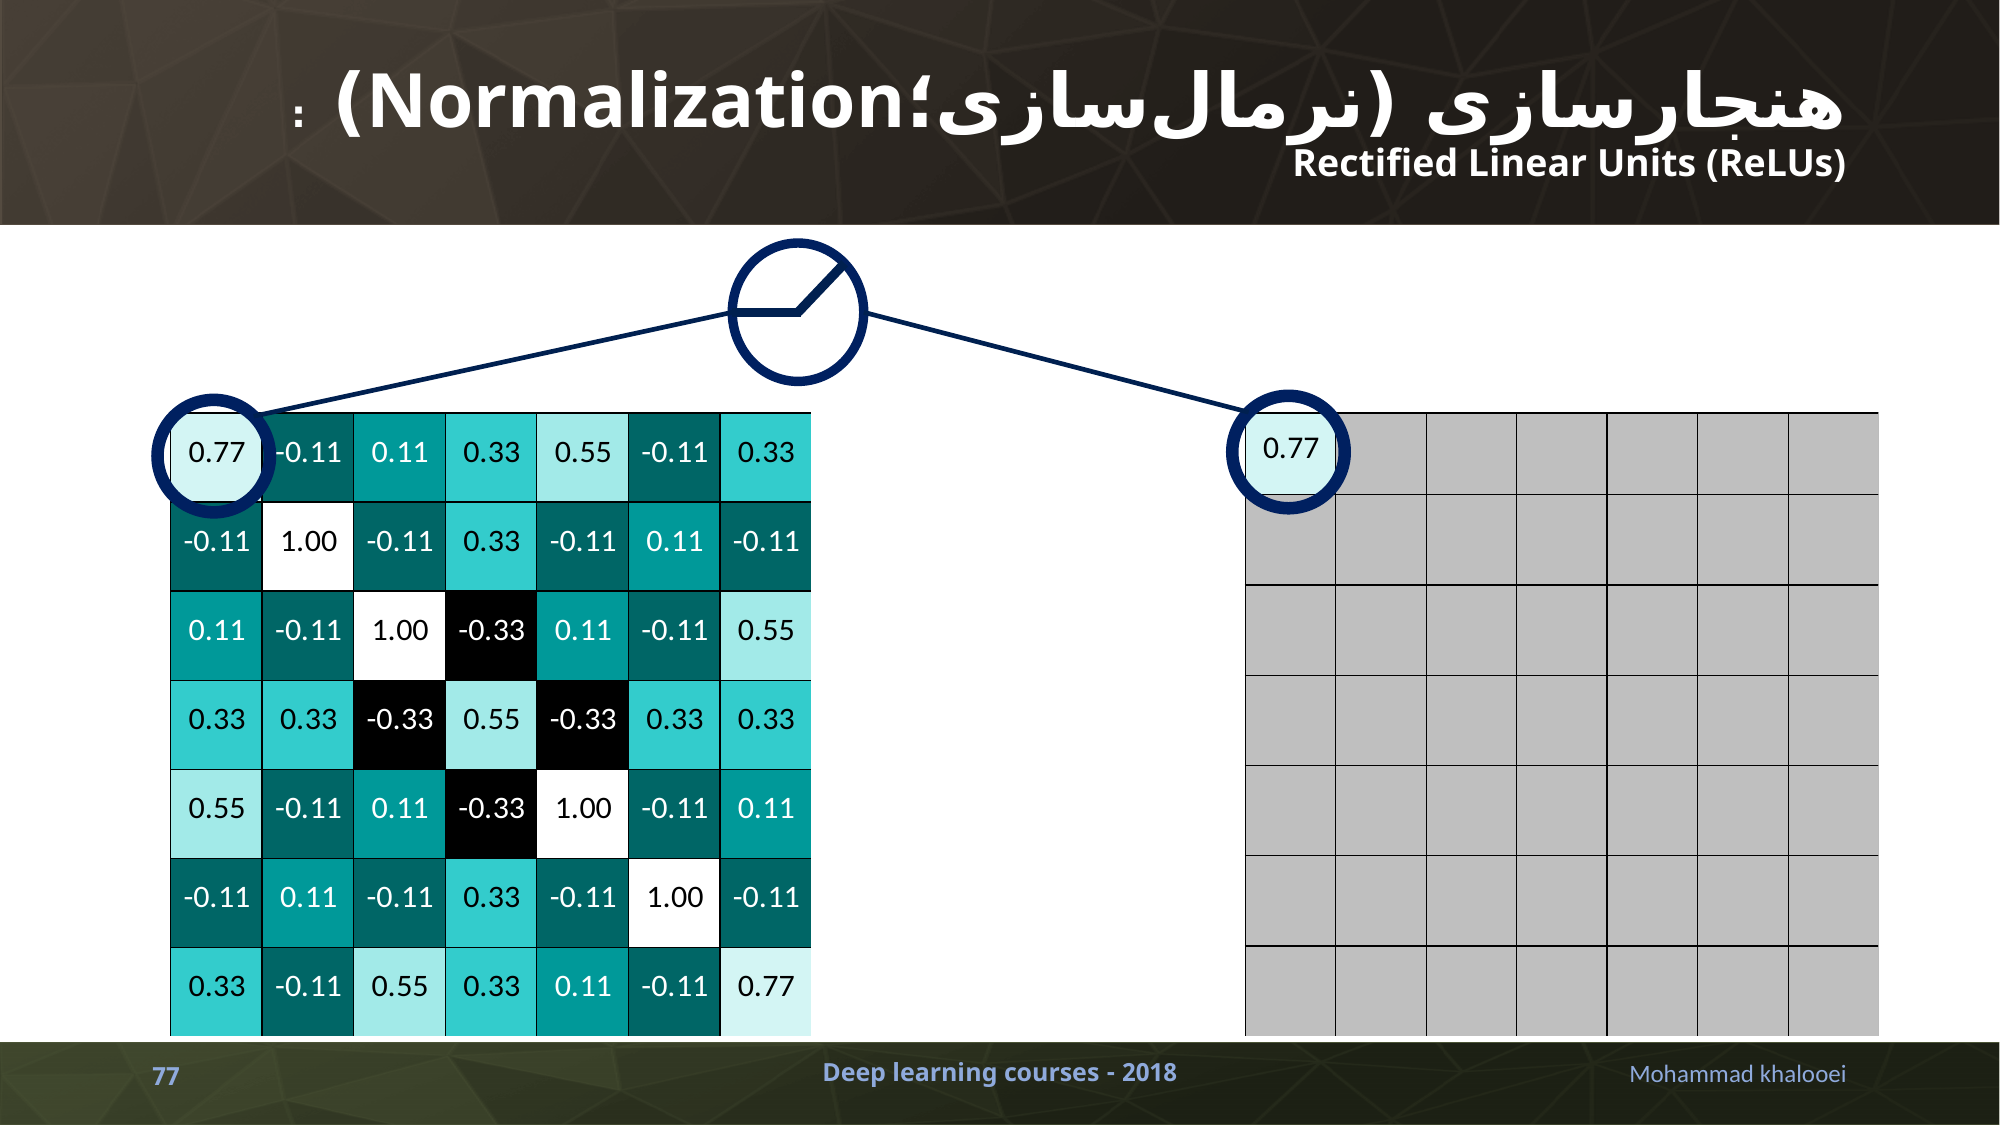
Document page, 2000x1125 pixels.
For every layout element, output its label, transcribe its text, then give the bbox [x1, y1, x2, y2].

picture [169, 513, 813, 1038]
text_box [157, 243, 1345, 513]
picture [1244, 412, 1880, 1038]
slide_number Mohammad khalooei [1412, 1042, 1862, 1103]
footer Deep learning courses - 2018 [662, 1042, 1338, 1103]
title هنجارسازی (نرمال‌سازی؛Normalization) : Rectified Linear Units (ReLUs) [137, 37, 1862, 210]
slide_number 77 [137, 1046, 588, 1107]
